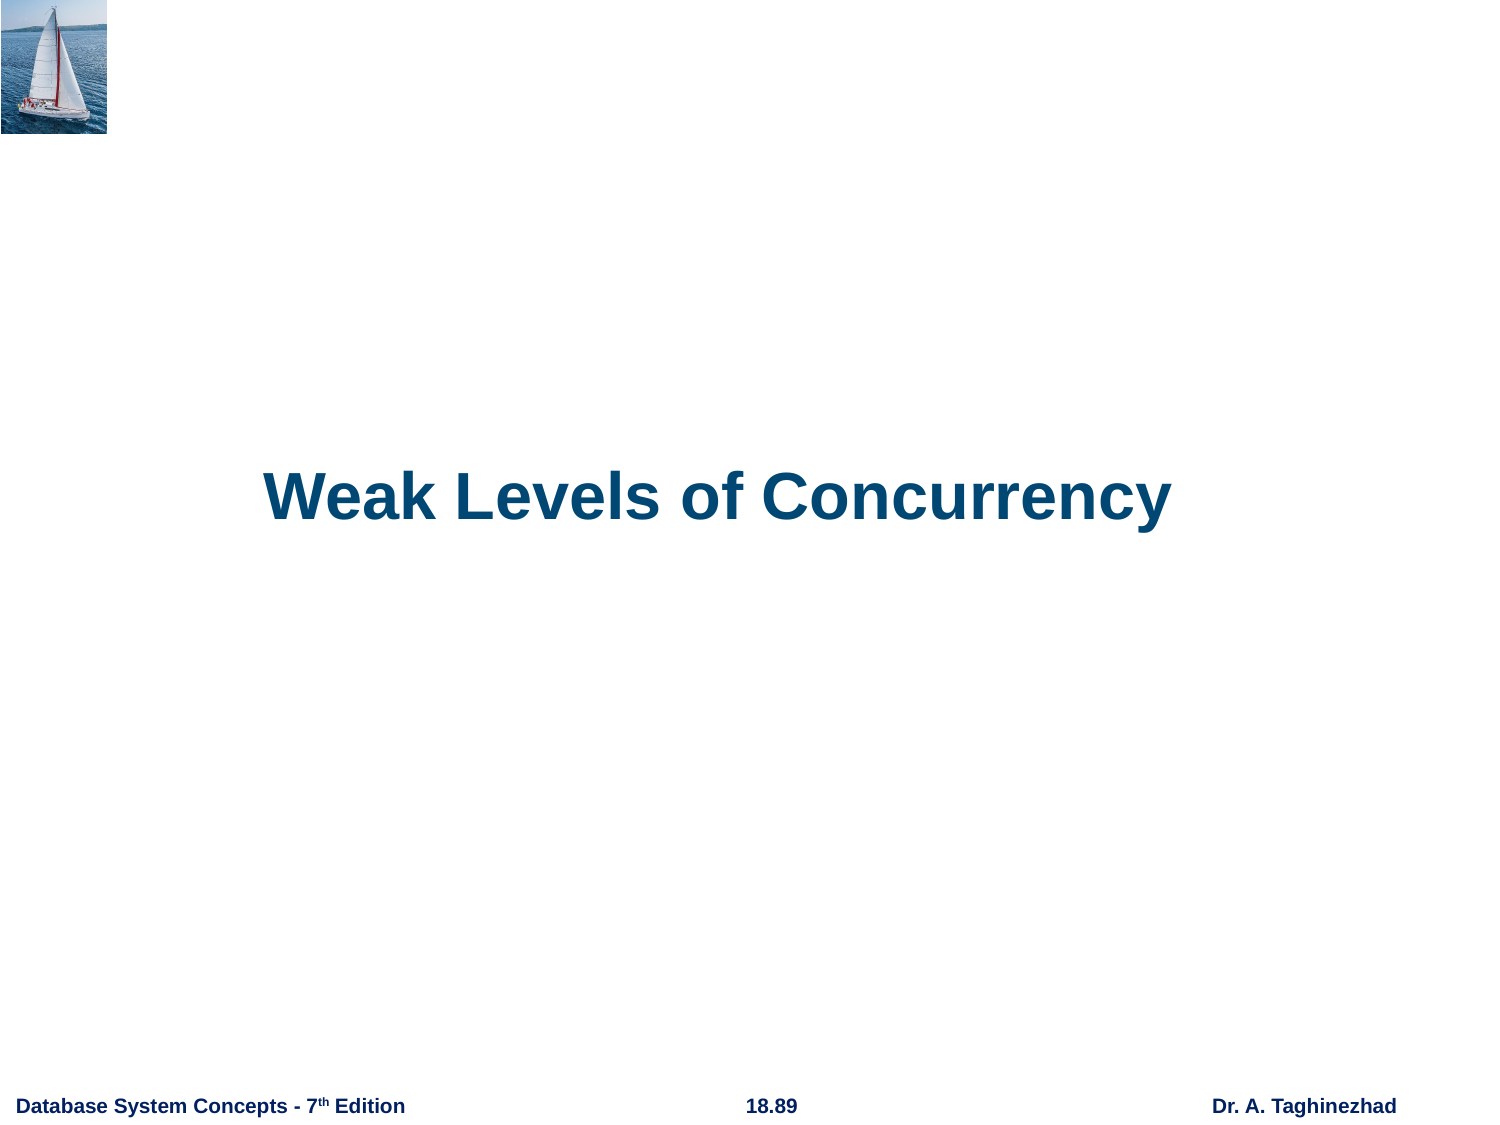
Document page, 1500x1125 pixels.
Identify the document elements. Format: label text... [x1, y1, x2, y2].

picture [1, 0, 107, 134]
text_box Weak Levels of Concurrency [248, 445, 1404, 541]
